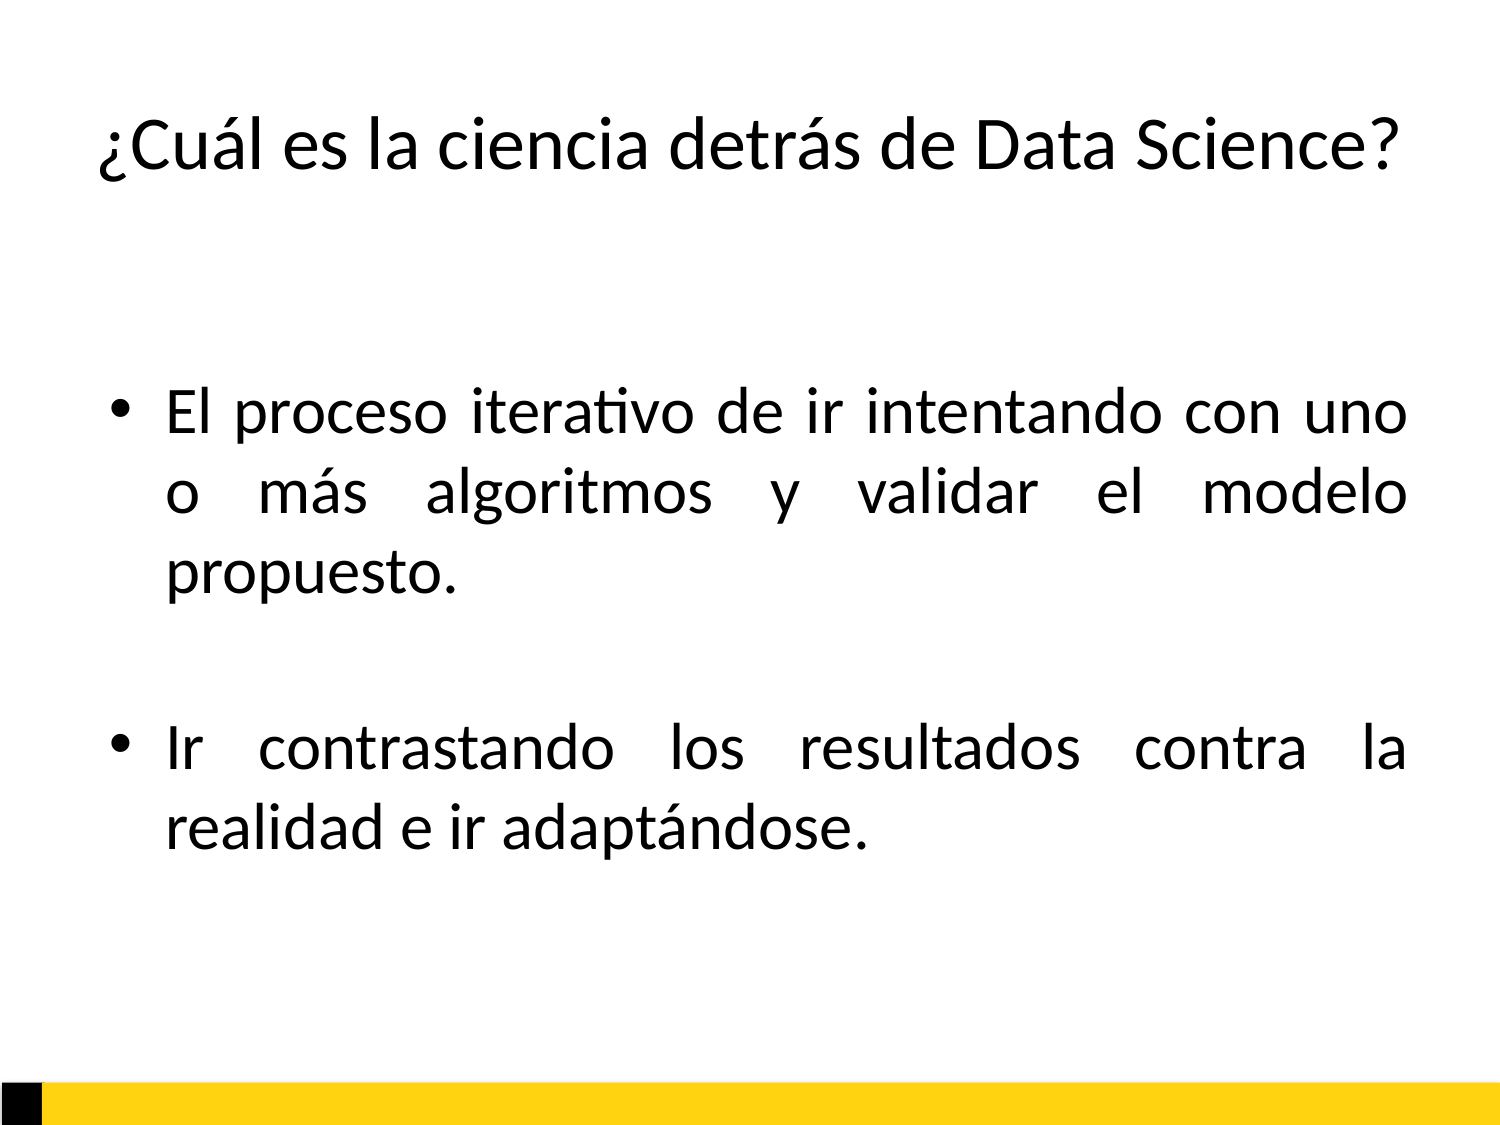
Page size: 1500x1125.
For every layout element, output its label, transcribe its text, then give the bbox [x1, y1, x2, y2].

title ¿Cuál es la ciencia detrás de Data Science? [75, 45, 1425, 184]
list El proceso iterativo de ir intentando con uno o más algoritmos y validar el modelo propuesto. Ir contrastando los resultados contra la realidad e ir adaptándose. [75, 184, 1425, 927]
